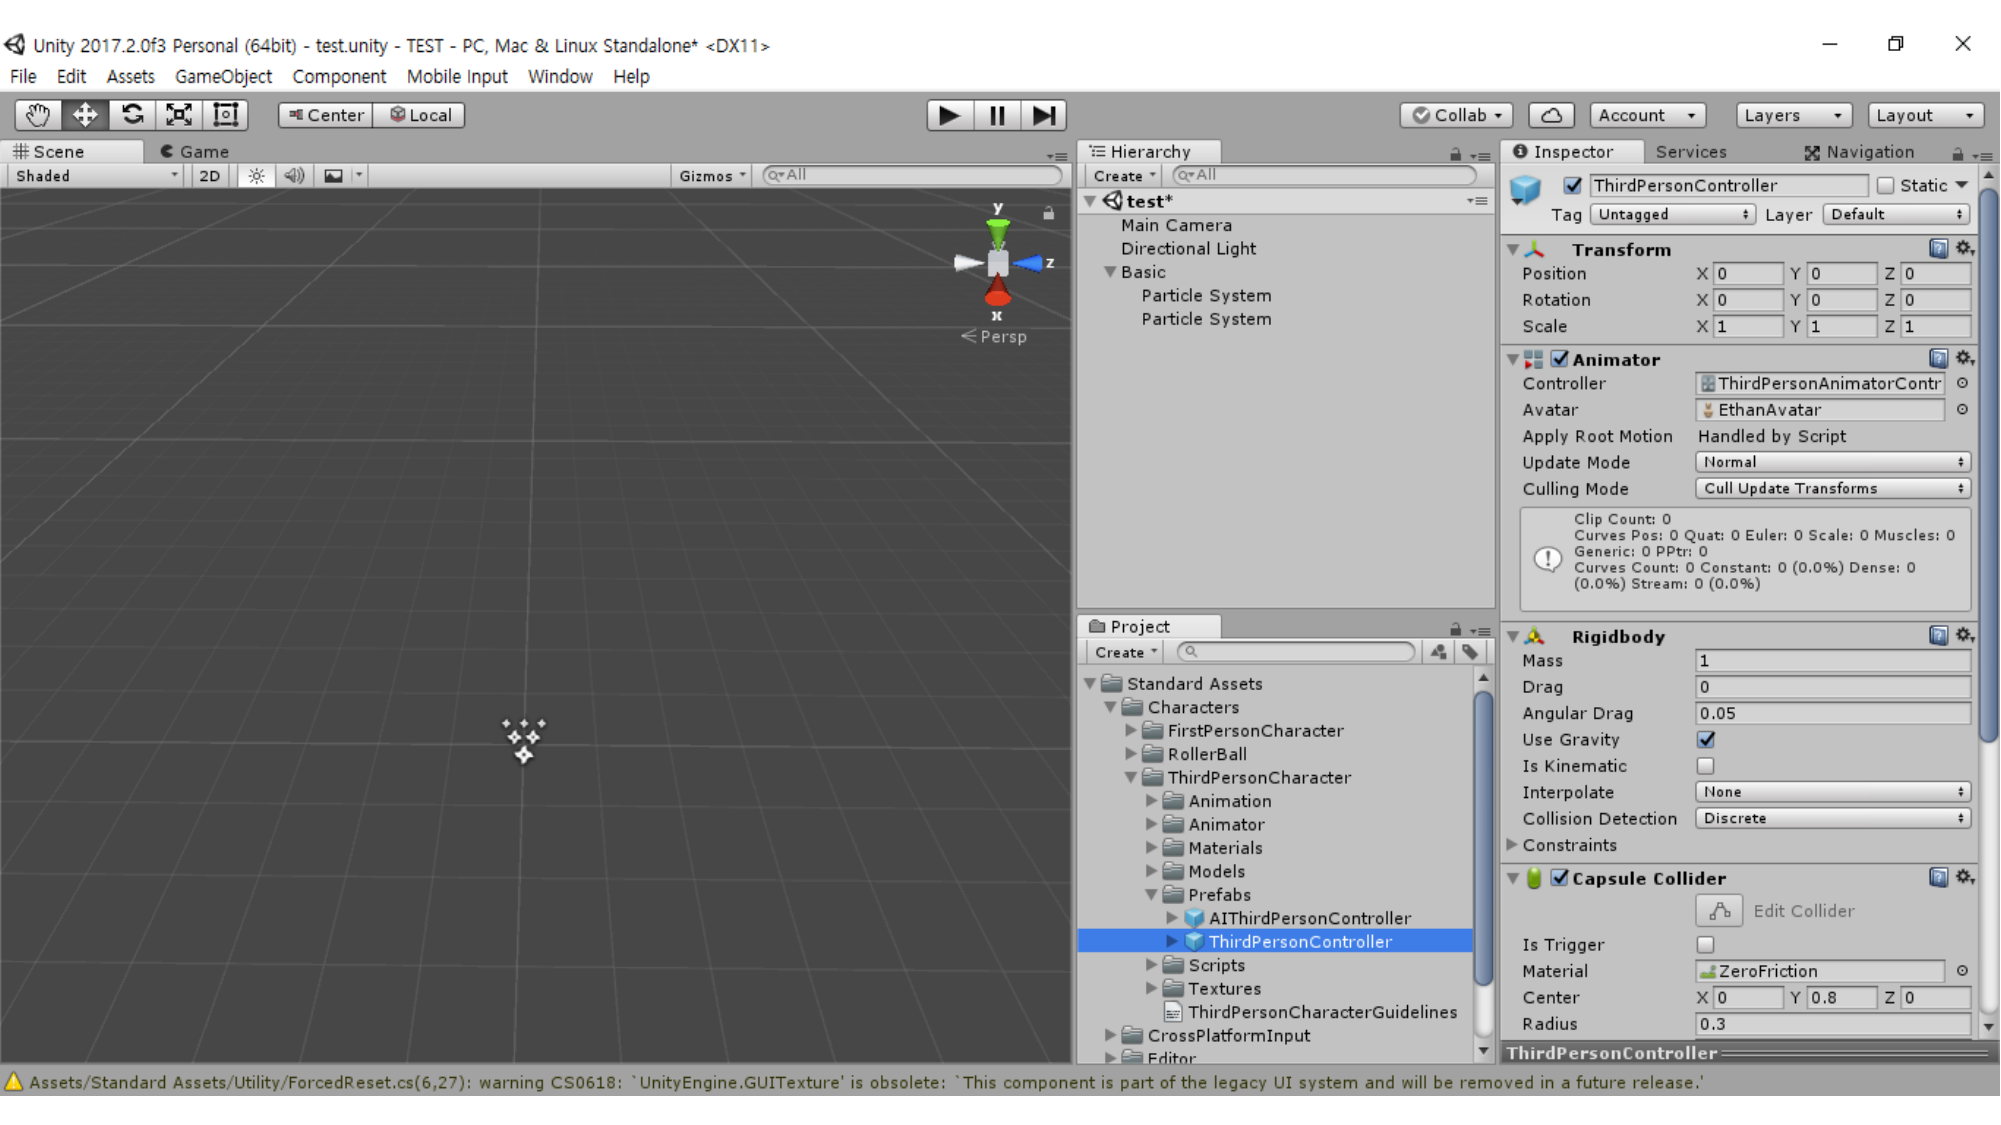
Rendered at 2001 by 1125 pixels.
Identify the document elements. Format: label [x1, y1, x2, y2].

list [0, 29, 2000, 1096]
